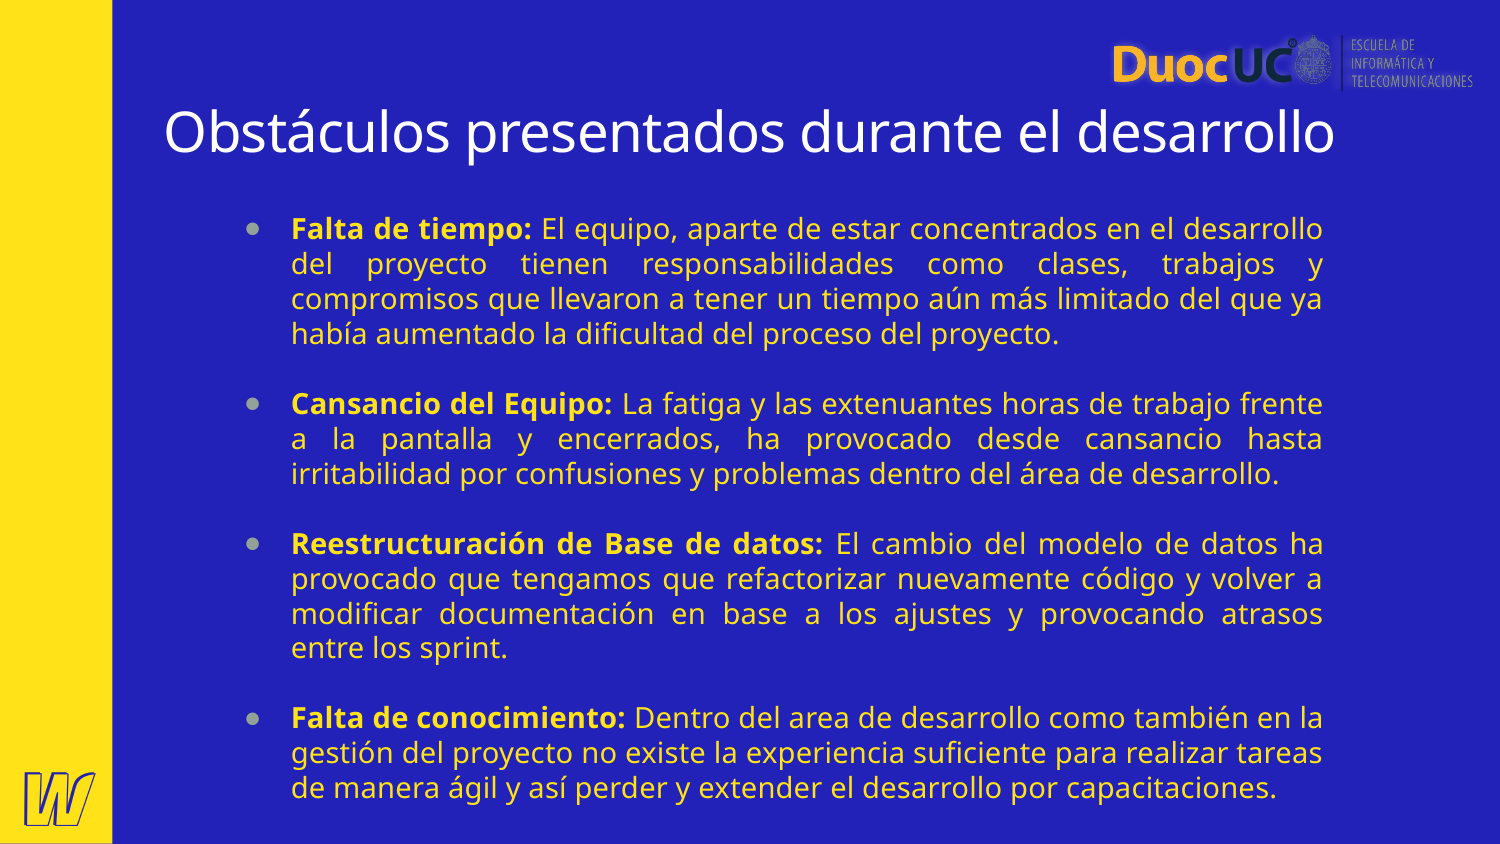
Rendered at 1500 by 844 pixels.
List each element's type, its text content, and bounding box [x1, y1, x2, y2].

picture [1112, 28, 1473, 101]
text_box Falta de tiempo: El equipo, aparte de estar concentrados en el desarrollo del proyecto tienen responsabilidades como clases, trabajos y compromisos que llevaron a tener un tiempo aún más limitado del que ya había aumentado la dificultad del proceso del proyecto. Cansancio del Equipo: La fatiga y las extenuantes horas de trabajo frente a la pantalla y encerrados, ha provocado desde cansancio hasta irritabilidad por confusiones y problemas dentro del área de desarrollo. Reestructuración de Base de datos: El cambio del modelo de datos ha provocado que tengamos que refactorizar nuevamente código y volver a modificar documentación en base a los ajustes y provocando atrasos entre los sprint. Falta de conocimiento: Dentro del area de desarrollo como también en la gestión del proyecto no existe la experiencia suficiente para realizar tareas de manera ágil y así perder y extender el desarrollo por capacitaciones. [228, 398, 1341, 657]
title Obstáculos presentados durante el desarrollo [118, 88, 1382, 183]
picture [20, 760, 96, 836]
